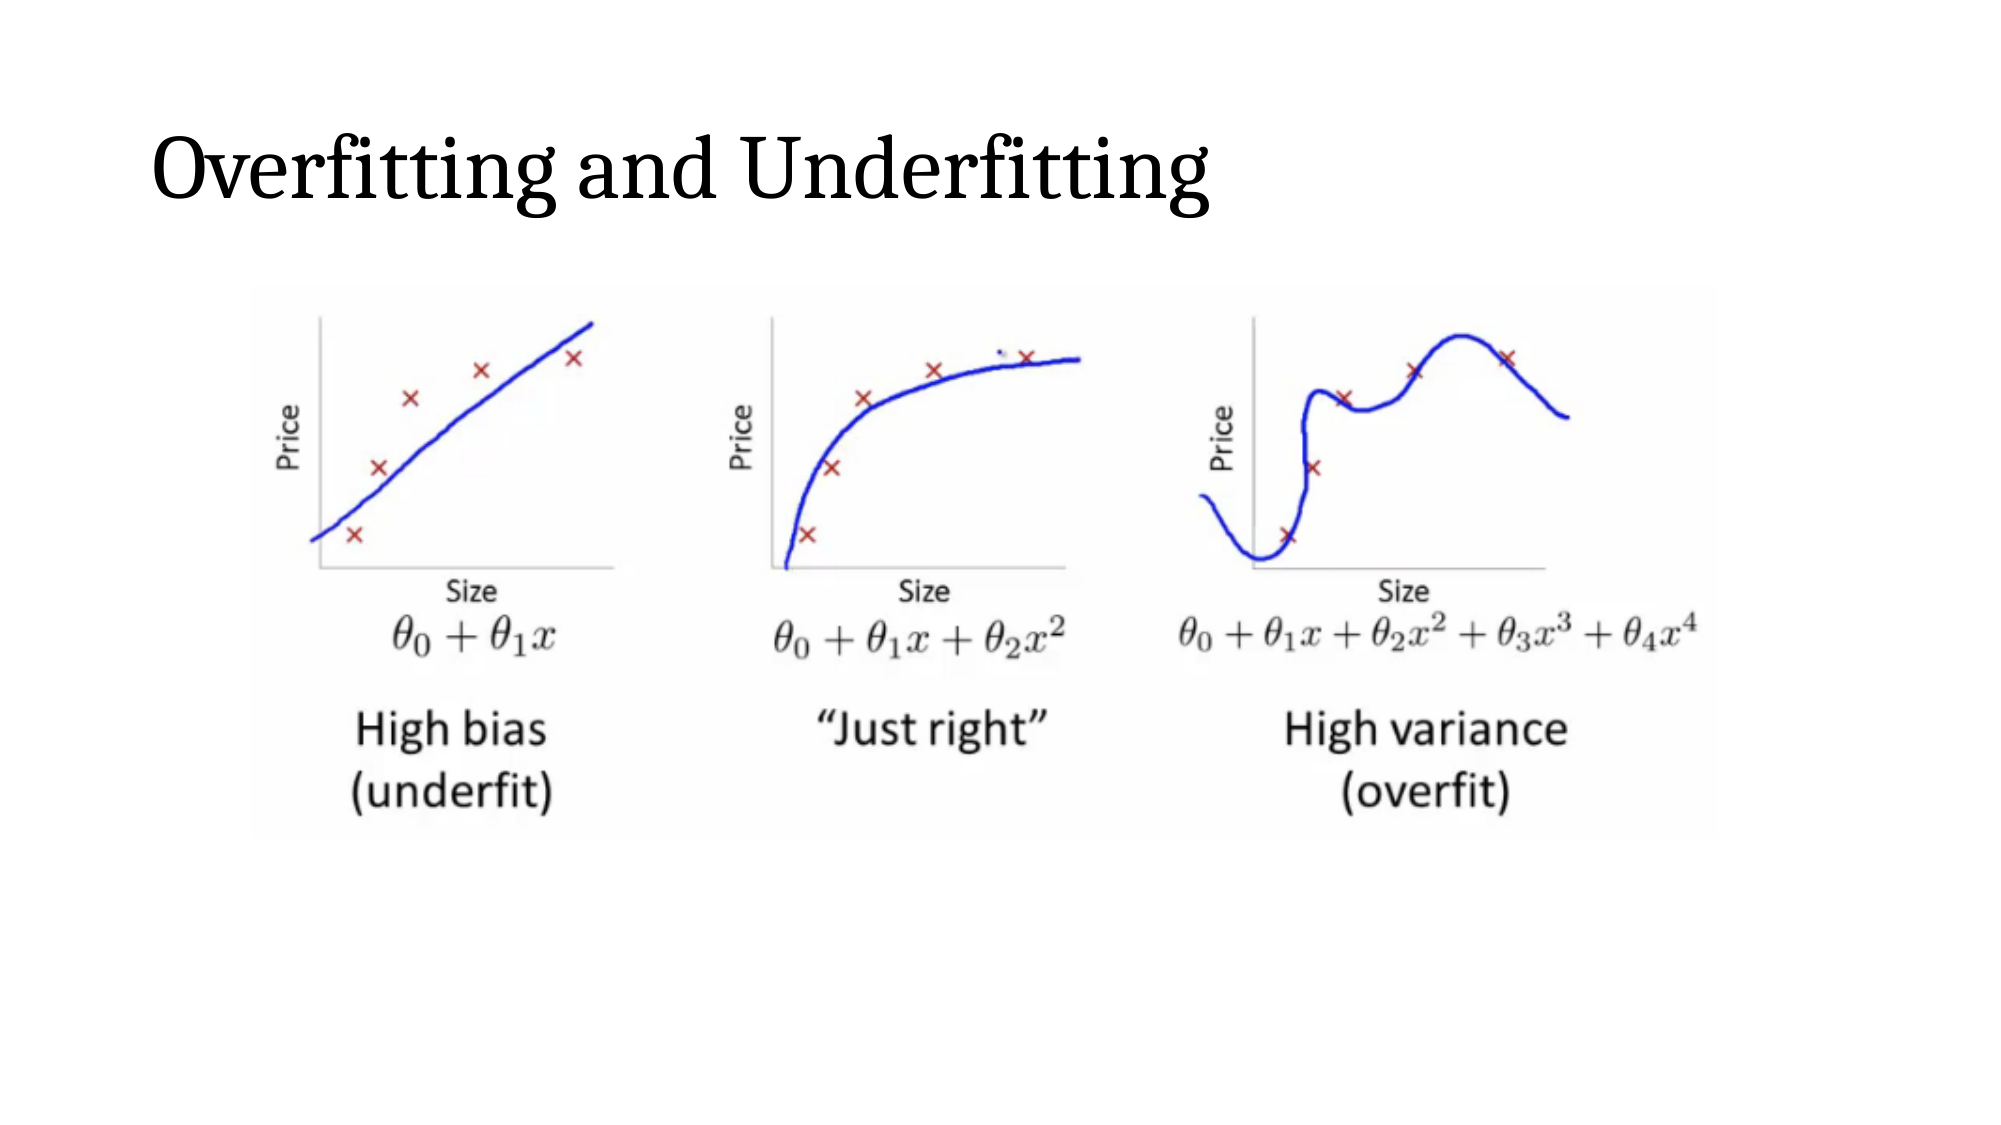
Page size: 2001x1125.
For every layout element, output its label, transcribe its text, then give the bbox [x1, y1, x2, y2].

title Overfitting and Underfitting [137, 59, 1863, 278]
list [251, 286, 1718, 839]
